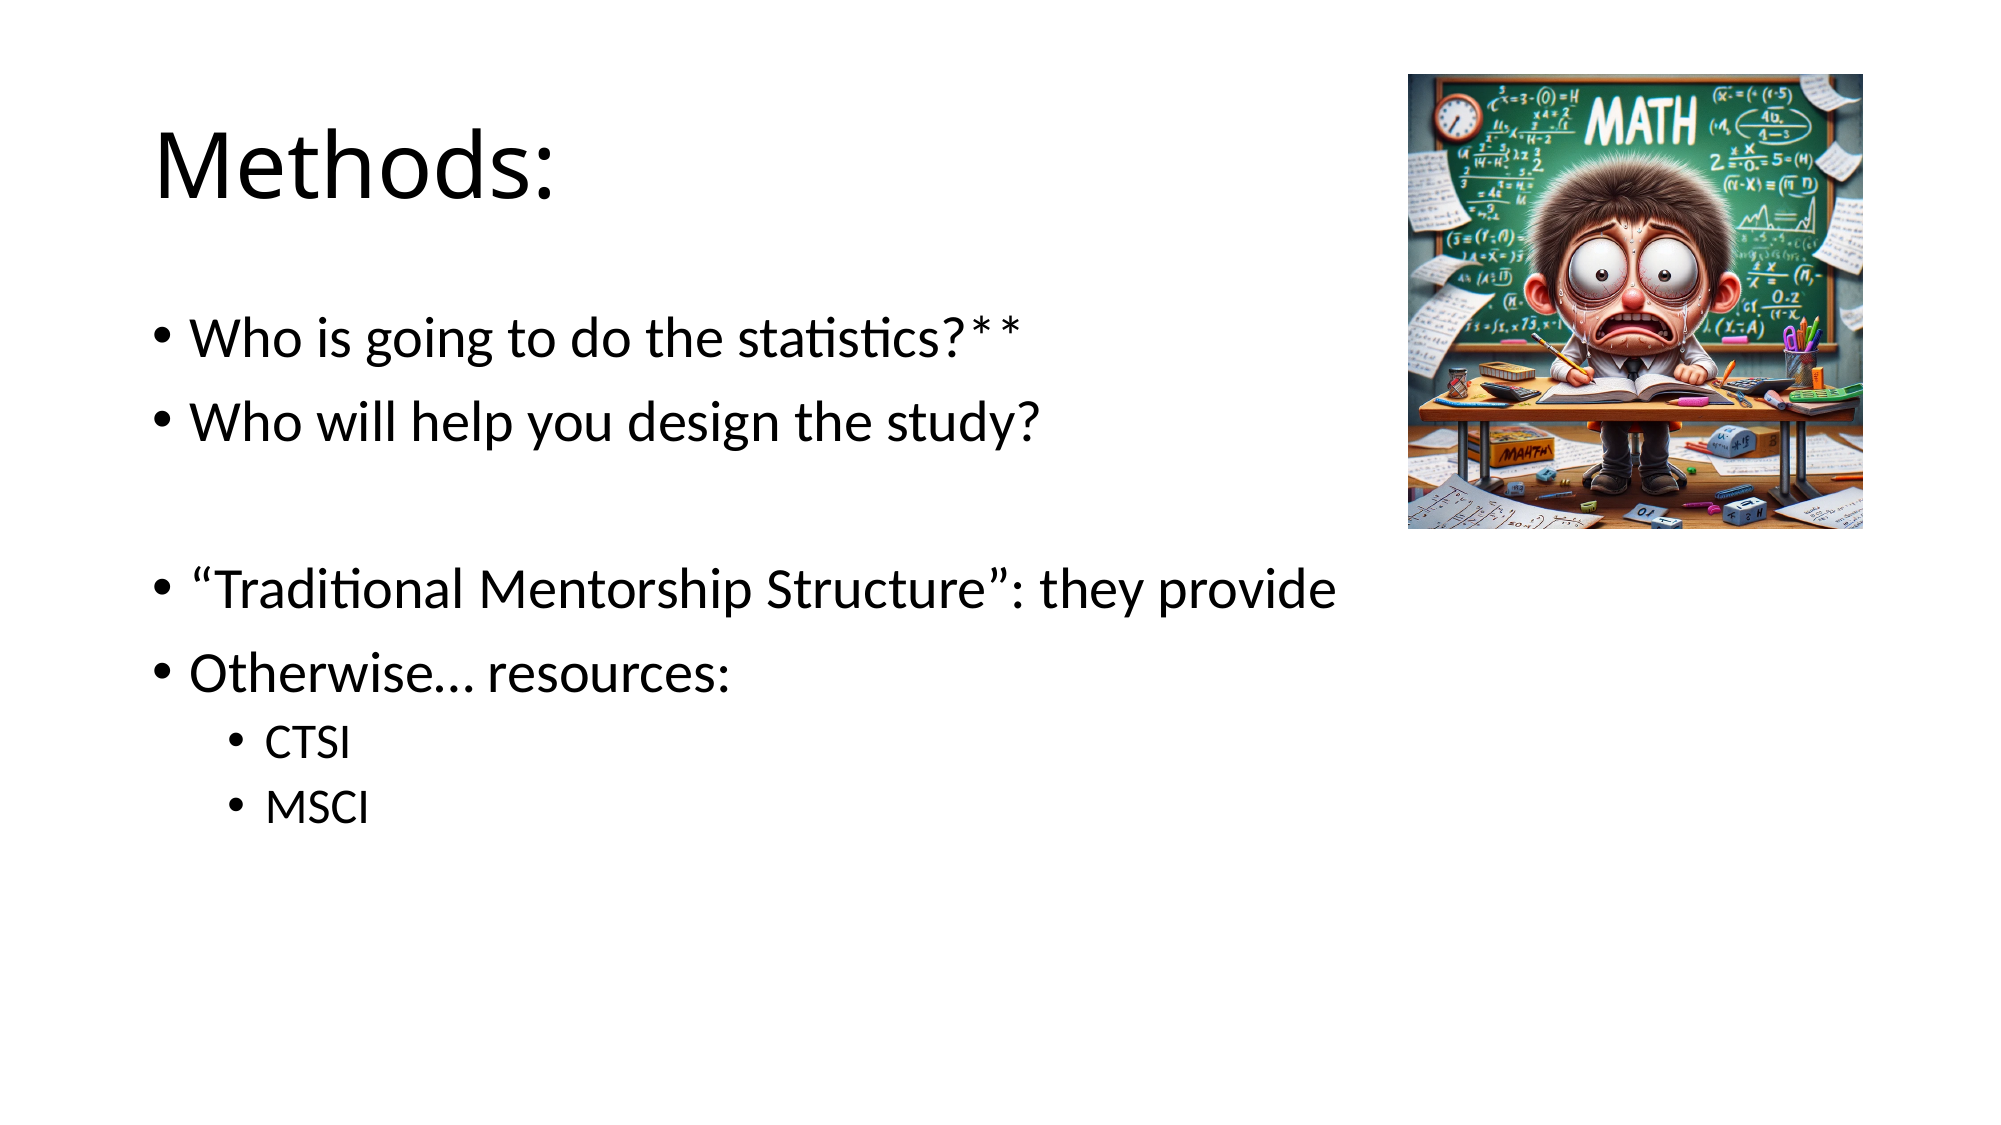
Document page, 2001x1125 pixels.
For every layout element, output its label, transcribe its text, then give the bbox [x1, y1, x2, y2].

title Methods: [137, 59, 1863, 278]
list Who is going to do the statistics?** Who will help you design the study? “Traditional Mentorship Structure”: they provide Otherwise… resources: CTSI MSCI [137, 299, 1863, 1014]
picture [1408, 74, 1863, 529]
